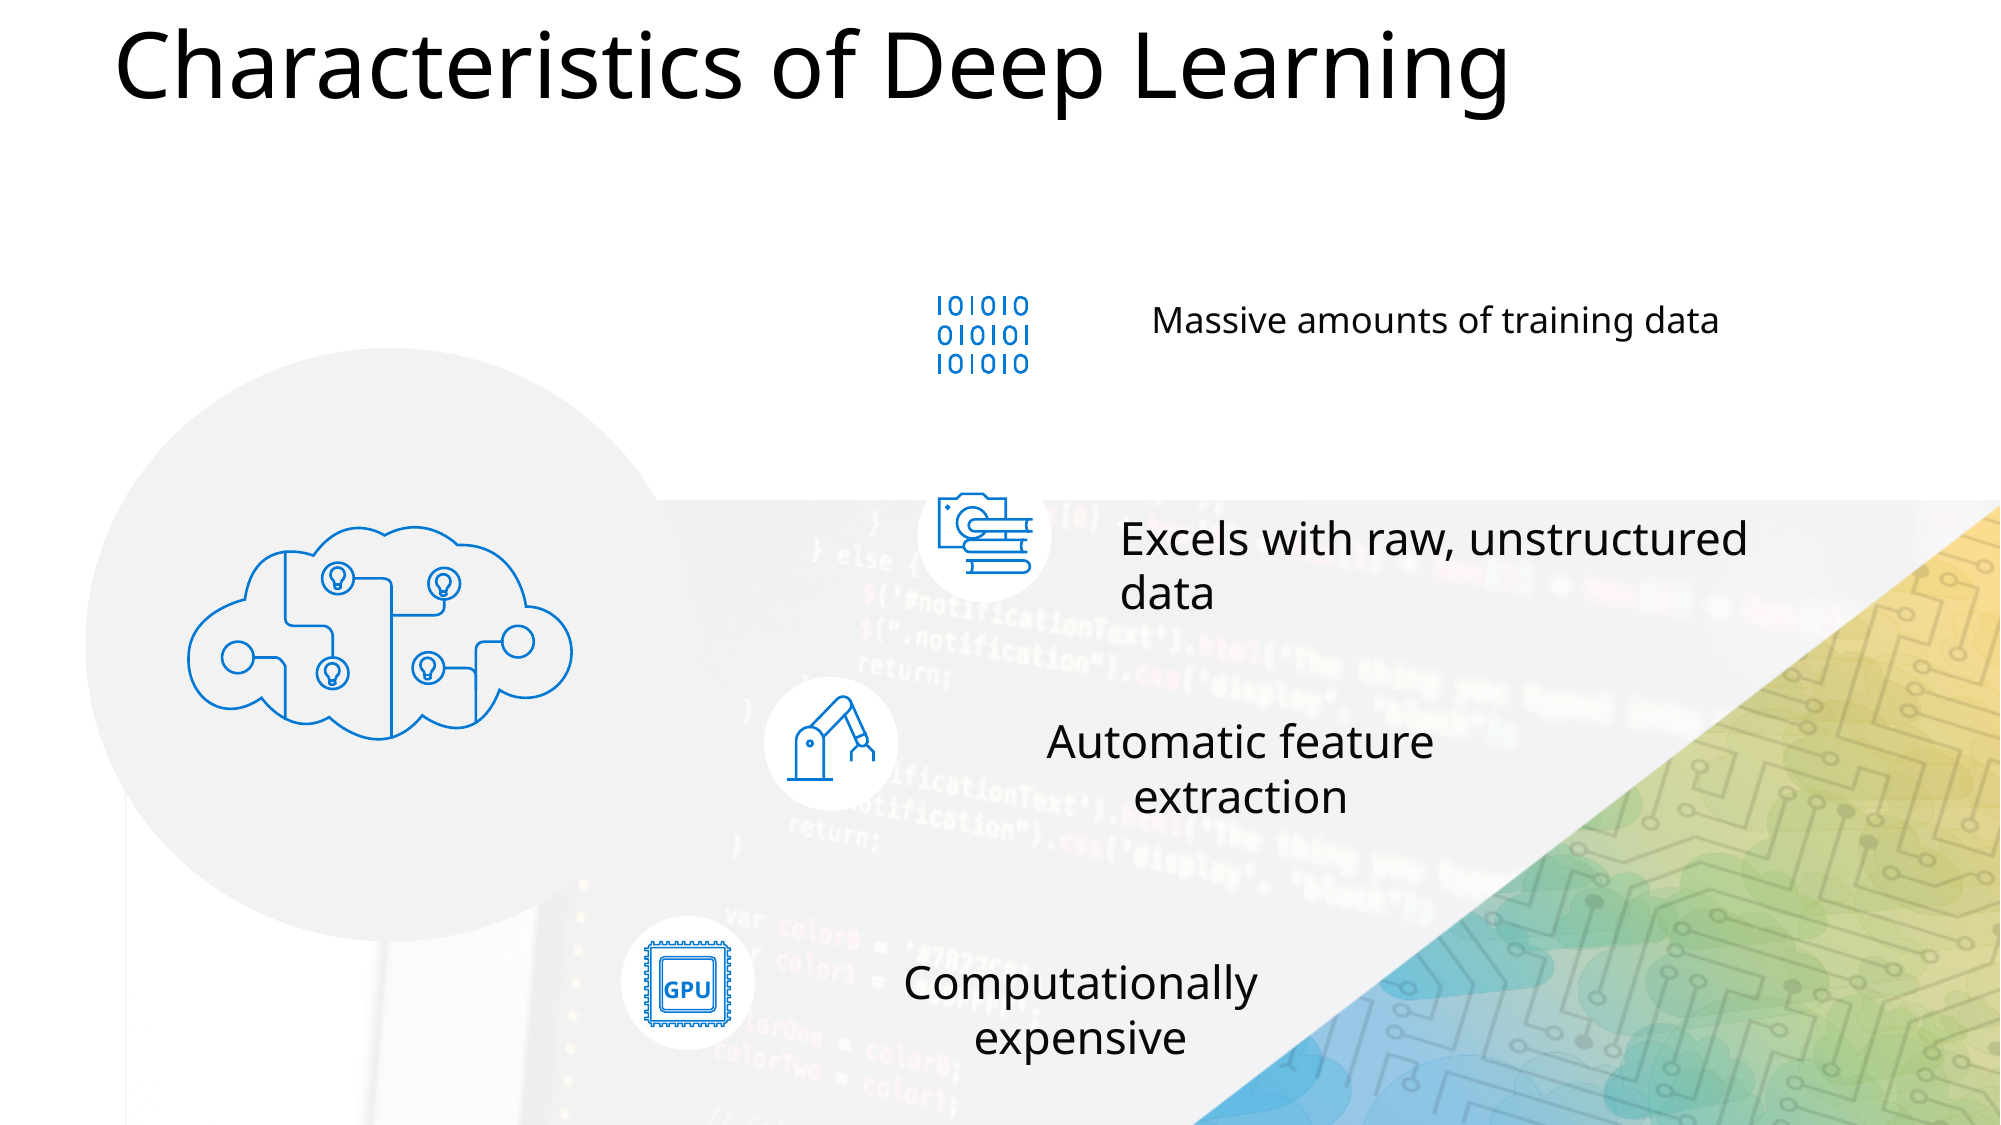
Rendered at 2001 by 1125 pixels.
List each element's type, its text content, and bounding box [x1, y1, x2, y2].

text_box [917, 266, 1052, 401]
text_box Excels with raw, unstructured data [1116, 506, 1790, 584]
text_box Computationally expensive [819, 950, 1342, 1028]
text_box [330, 567, 345, 589]
text_box [188, 527, 572, 740]
title Characteristics of Deep Learning [98, 3, 1824, 136]
list Massive amounts of training data [1116, 295, 1756, 373]
text_box Automatic feature extraction [962, 709, 1519, 790]
picture [0, 500, 2000, 1125]
text_box [436, 574, 451, 596]
text_box [85, 347, 696, 942]
text_box [420, 657, 435, 680]
text_box [325, 663, 340, 685]
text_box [620, 915, 756, 1050]
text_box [763, 676, 899, 811]
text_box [917, 468, 1052, 603]
